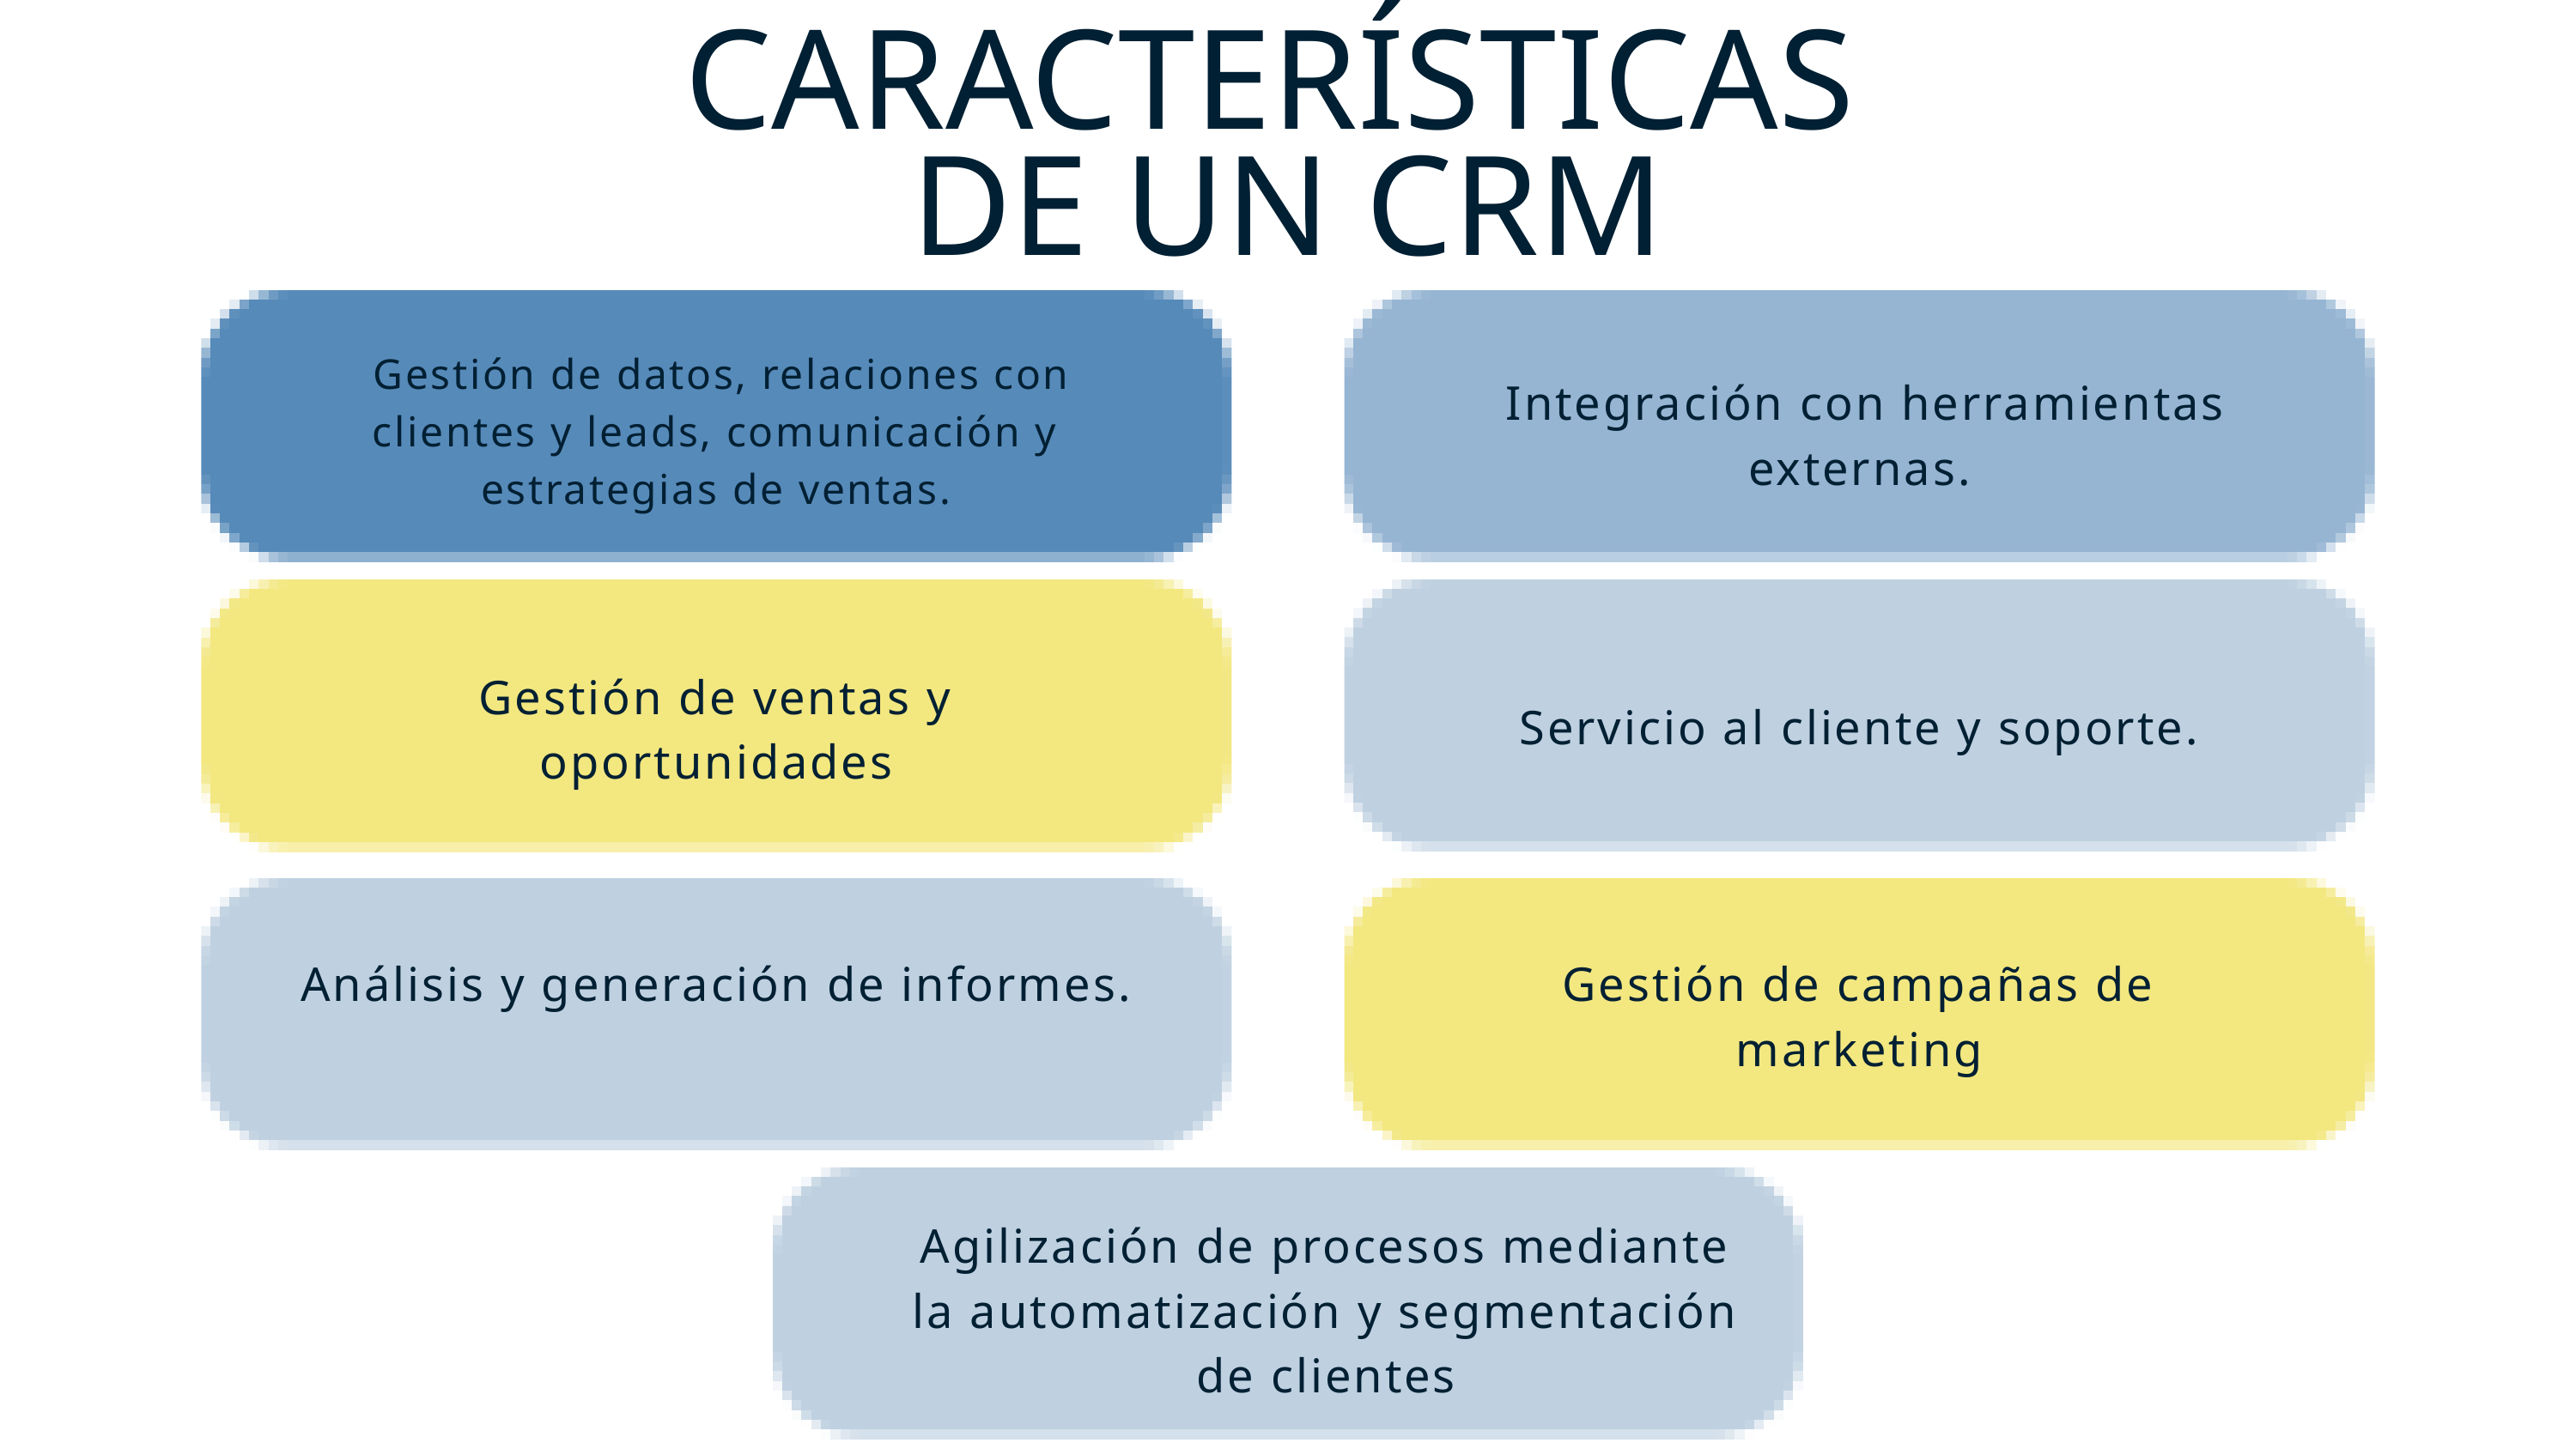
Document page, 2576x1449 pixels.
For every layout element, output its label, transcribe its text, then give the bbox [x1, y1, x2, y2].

text_box [201, 290, 1232, 563]
text_box [201, 579, 1232, 852]
text_box Análisis y generación de informes. [296, 945, 1137, 1011]
text_box Integración con herramientas externas. [1439, 365, 2280, 495]
text_box [201, 878, 1232, 1151]
text_box Gestión de datos, relaciones con clientes y leads, comunicación y estrategias de ventas. [296, 340, 1137, 513]
text_box [1344, 878, 2375, 1150]
text_box [1344, 579, 2375, 852]
text_box [1344, 290, 2375, 563]
text_box CARACTERÍSTICAS DE UN CRM [562, 29, 2014, 283]
text_box Gestión de campañas de marketing [1439, 945, 2280, 1076]
text_box [772, 1167, 1803, 1440]
text_box Agilización de procesos mediante la automatización y segmentación de clientes [906, 1207, 1747, 1403]
text_box Servicio al cliente y soporte. [1439, 688, 2280, 754]
text_box Gestión de ventas y oportunidades [296, 658, 1137, 789]
